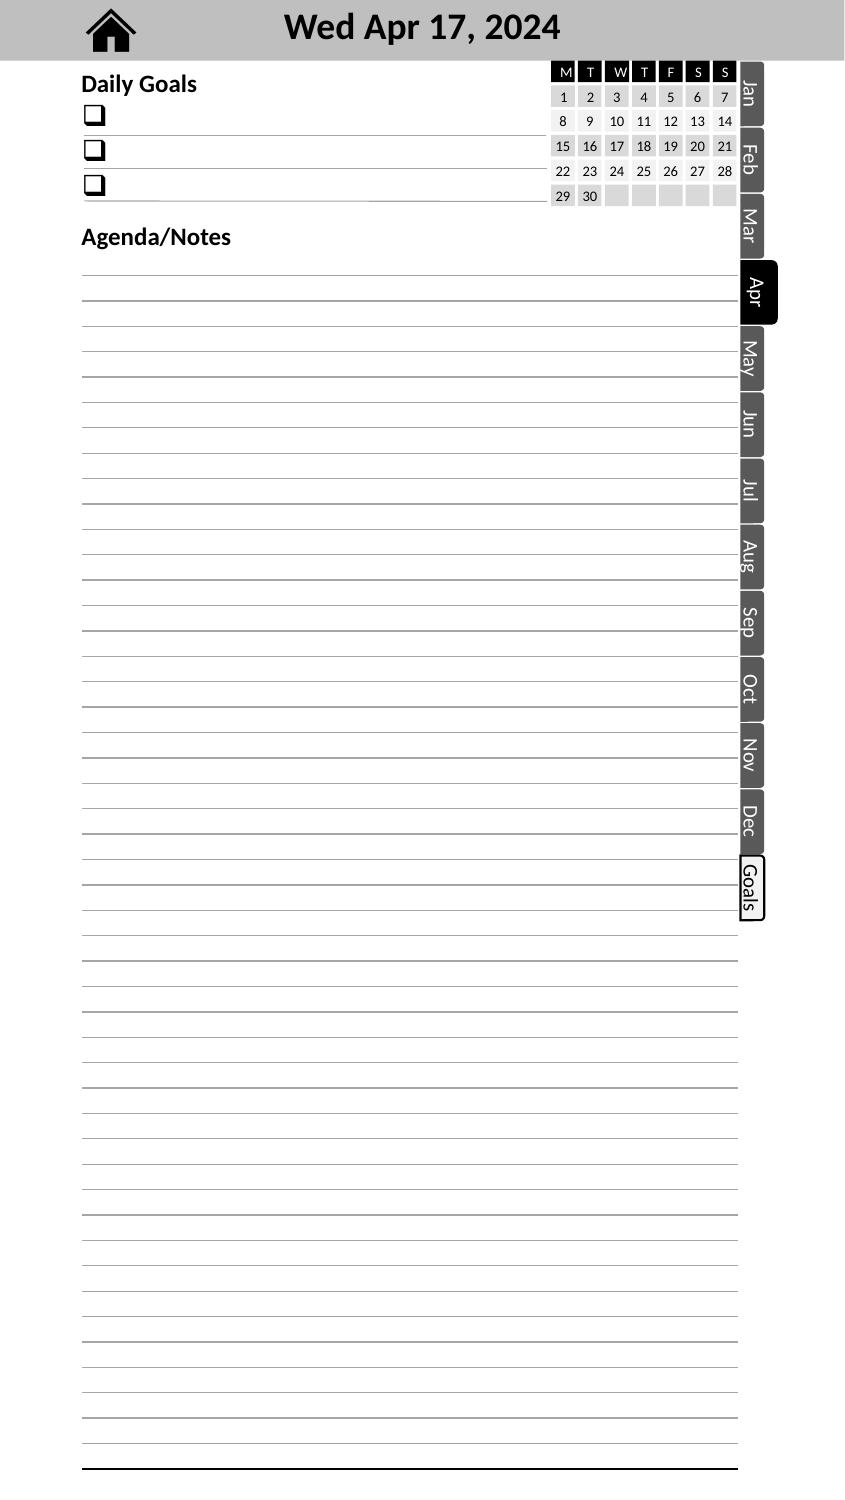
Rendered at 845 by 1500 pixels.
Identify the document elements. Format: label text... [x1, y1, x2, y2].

list Wed Apr 17, 2024 [190, 0, 655, 61]
picture [82, 1, 140, 59]
